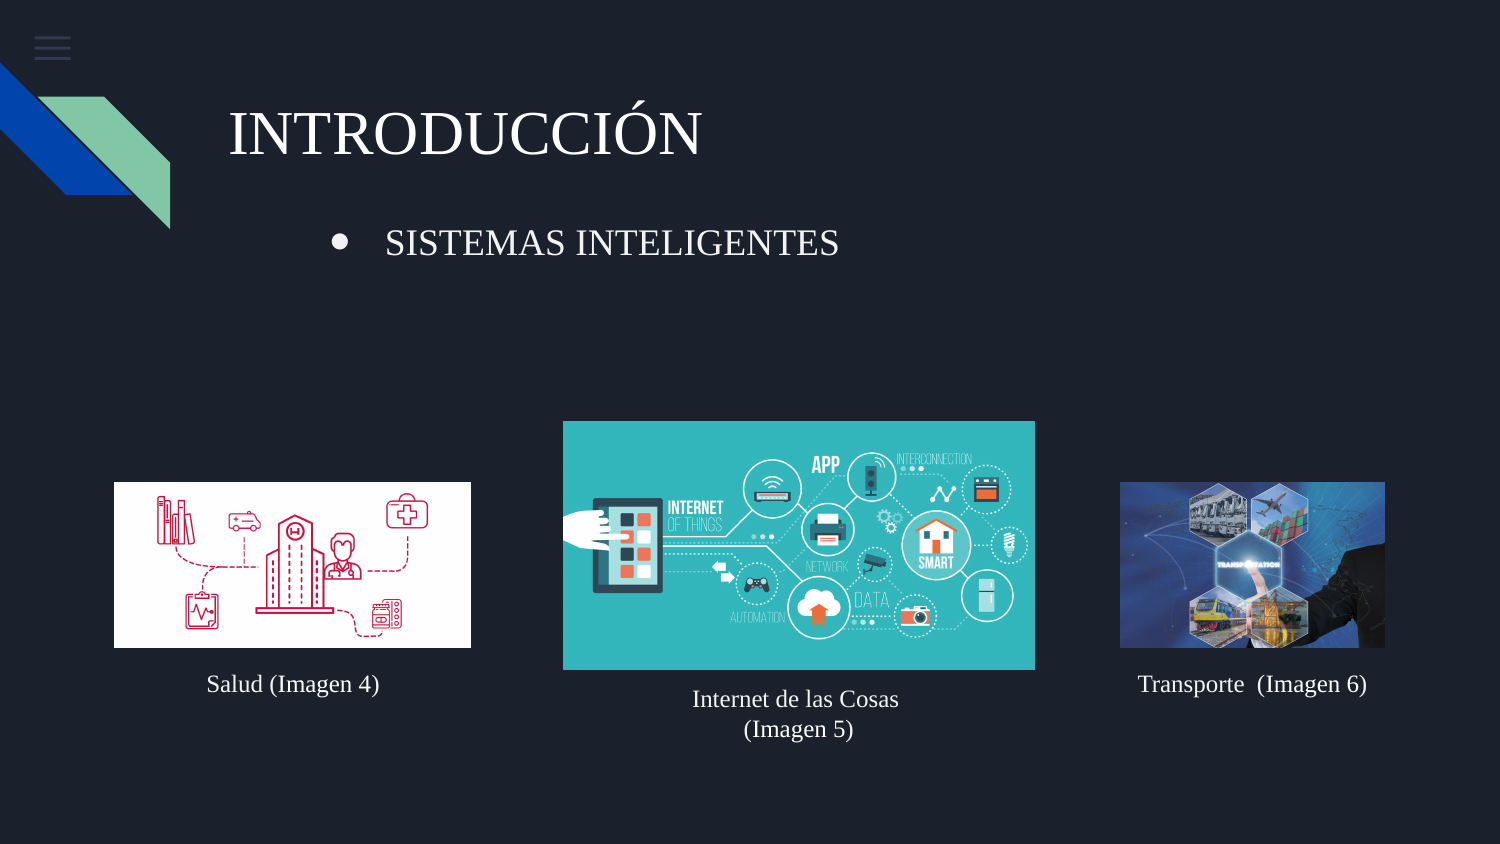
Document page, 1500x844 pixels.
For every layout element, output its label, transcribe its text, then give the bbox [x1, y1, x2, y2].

list SISTEMAS INTELIGENTES [294, 202, 948, 328]
text_box Internet de las Cosas (Imagen 5) [650, 679, 948, 748]
title INTRODUCCIÓN [213, 76, 774, 170]
text_box Salud (Imagen 4) [152, 656, 433, 718]
picture [114, 482, 471, 649]
picture [1120, 482, 1385, 649]
picture [562, 421, 1035, 670]
text_box Transporte (Imagen 6) [1112, 647, 1393, 718]
